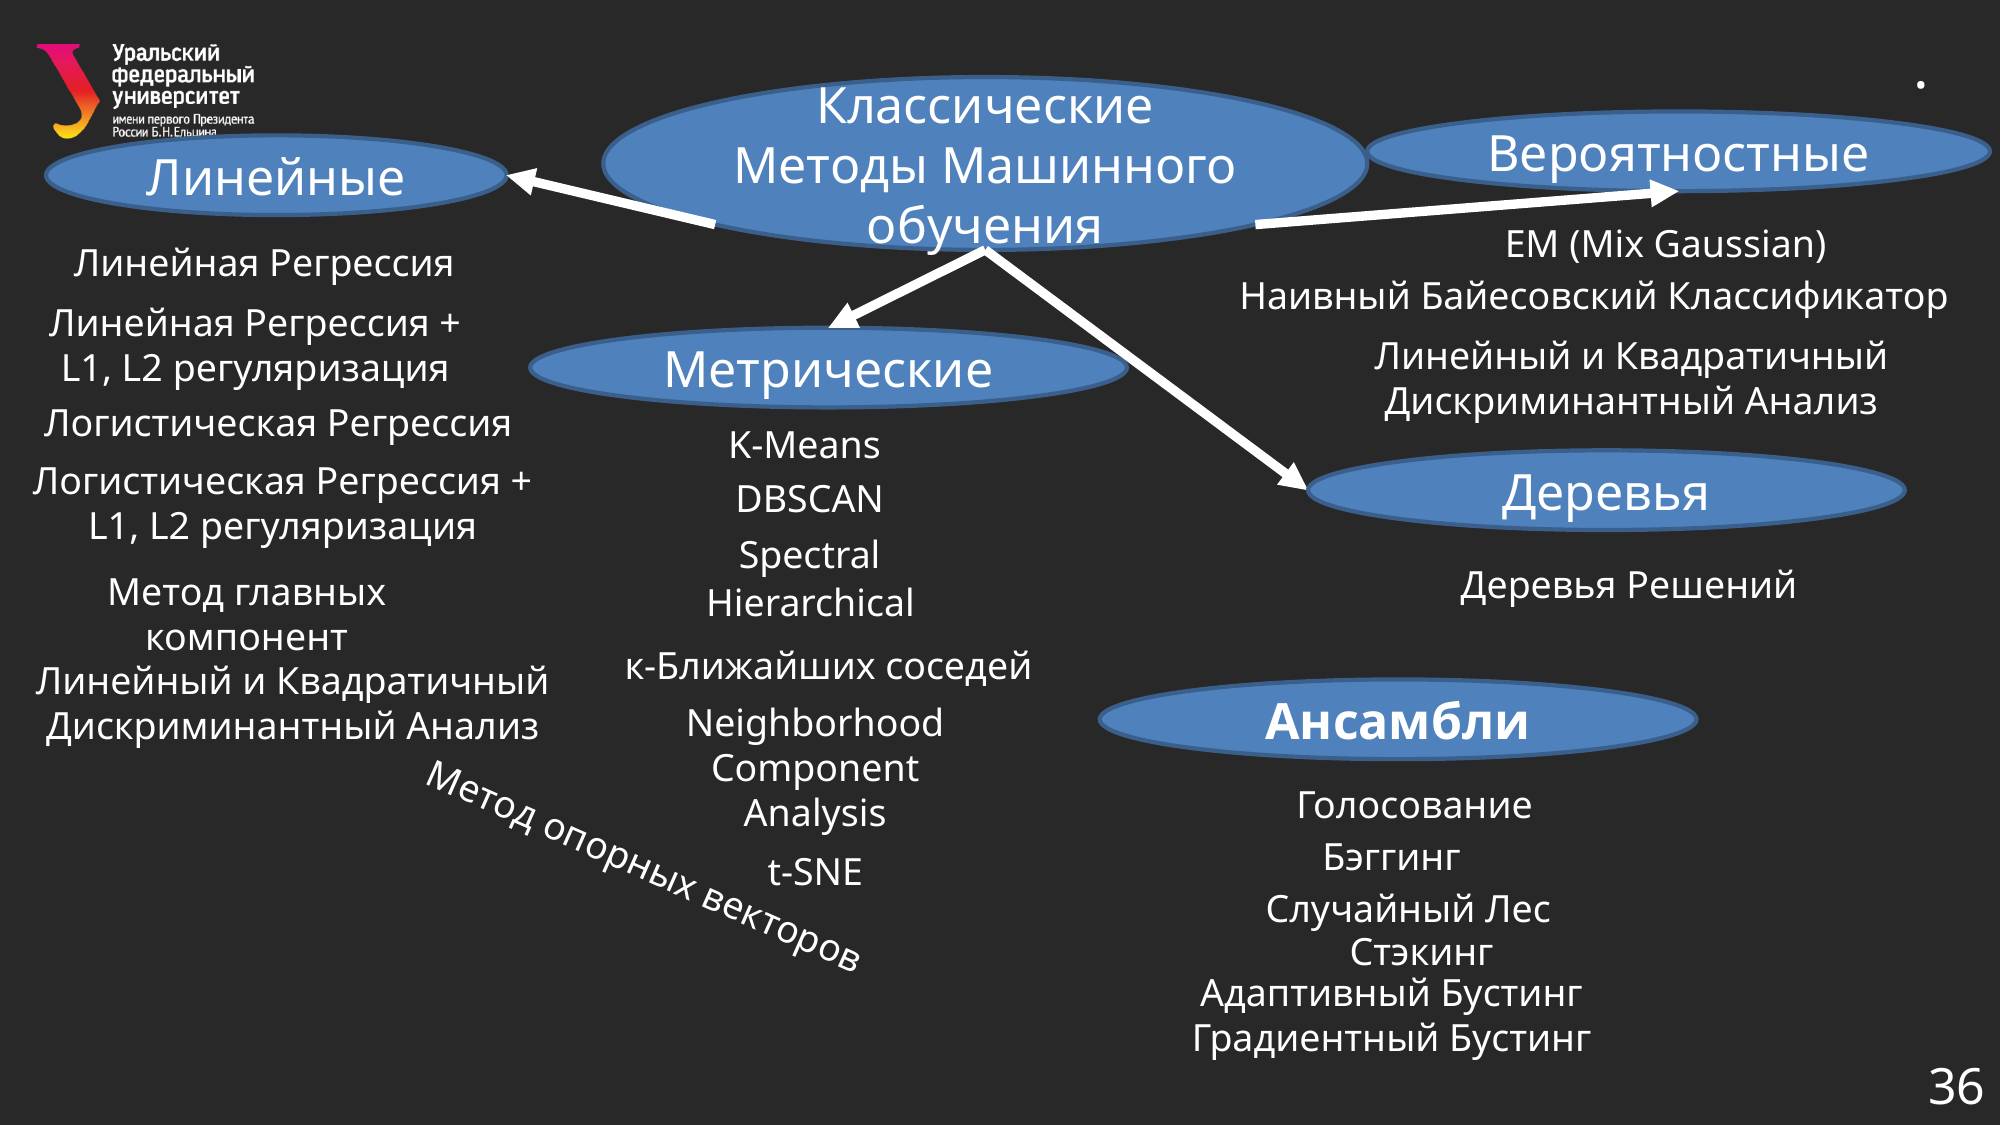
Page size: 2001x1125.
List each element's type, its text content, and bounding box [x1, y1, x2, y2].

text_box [506, 174, 716, 225]
text_box Наивный Байесовский Классификатор [1313, 264, 2000, 324]
text_box DBSCAN [639, 467, 980, 523]
text_box Метод опорных векторов [345, 710, 947, 1020]
text_box Ансамбли [1097, 677, 1699, 762]
text_box к-Ближайших соседей [609, 634, 1048, 695]
text_box Вероятностные [1365, 109, 1993, 194]
text_box Neighborhood Component Analysis [645, 691, 986, 841]
text_box Логистическая Регрессия [29, 391, 528, 449]
text_box Бэггинг [1307, 825, 1476, 877]
text_box Метод главных компонент [15, 561, 478, 649]
text_box Spectral [639, 523, 980, 584]
text_box Линейная Регрессия [59, 231, 470, 291]
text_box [1255, 190, 1679, 225]
text_box K-Means [713, 413, 896, 467]
text_box Логистическая Регрессия + L1, L2 регуляризация [0, 449, 567, 555]
text_box Случайный Лес [1250, 877, 1566, 938]
text_box Адаптивный Бустинг Градиентный Бустинг [1121, 961, 1662, 1067]
slide_number 36 [1843, 1056, 2000, 1120]
picture [0, 0, 291, 185]
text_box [984, 249, 1309, 491]
text_box t-SNE [668, 841, 986, 901]
text_box Линейный и Квадратичный Дискриминантный Анализ [1313, 325, 1950, 430]
text_box Деревья Решений [1313, 553, 1945, 614]
text_box Метрические [528, 325, 979, 410]
text_box Стэкинг [1334, 920, 1509, 981]
text_box Классические Методы Машинного обучения [601, 74, 1370, 248]
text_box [828, 249, 983, 328]
text_box Деревья [1309, 448, 1907, 533]
text_box Hierarchical [645, 572, 986, 632]
text_box EM (Mix Gaussian) [1454, 212, 1878, 264]
text_box . [1898, 22, 1945, 108]
text_box Голосование [1281, 773, 1548, 834]
text_box Линейная Регрессия + L1, L2 регуляризация [8, 291, 503, 397]
text_box Линейный и Квадратичный Дискриминантный Анализ [0, 649, 611, 755]
text_box Линейные [64, 133, 509, 218]
